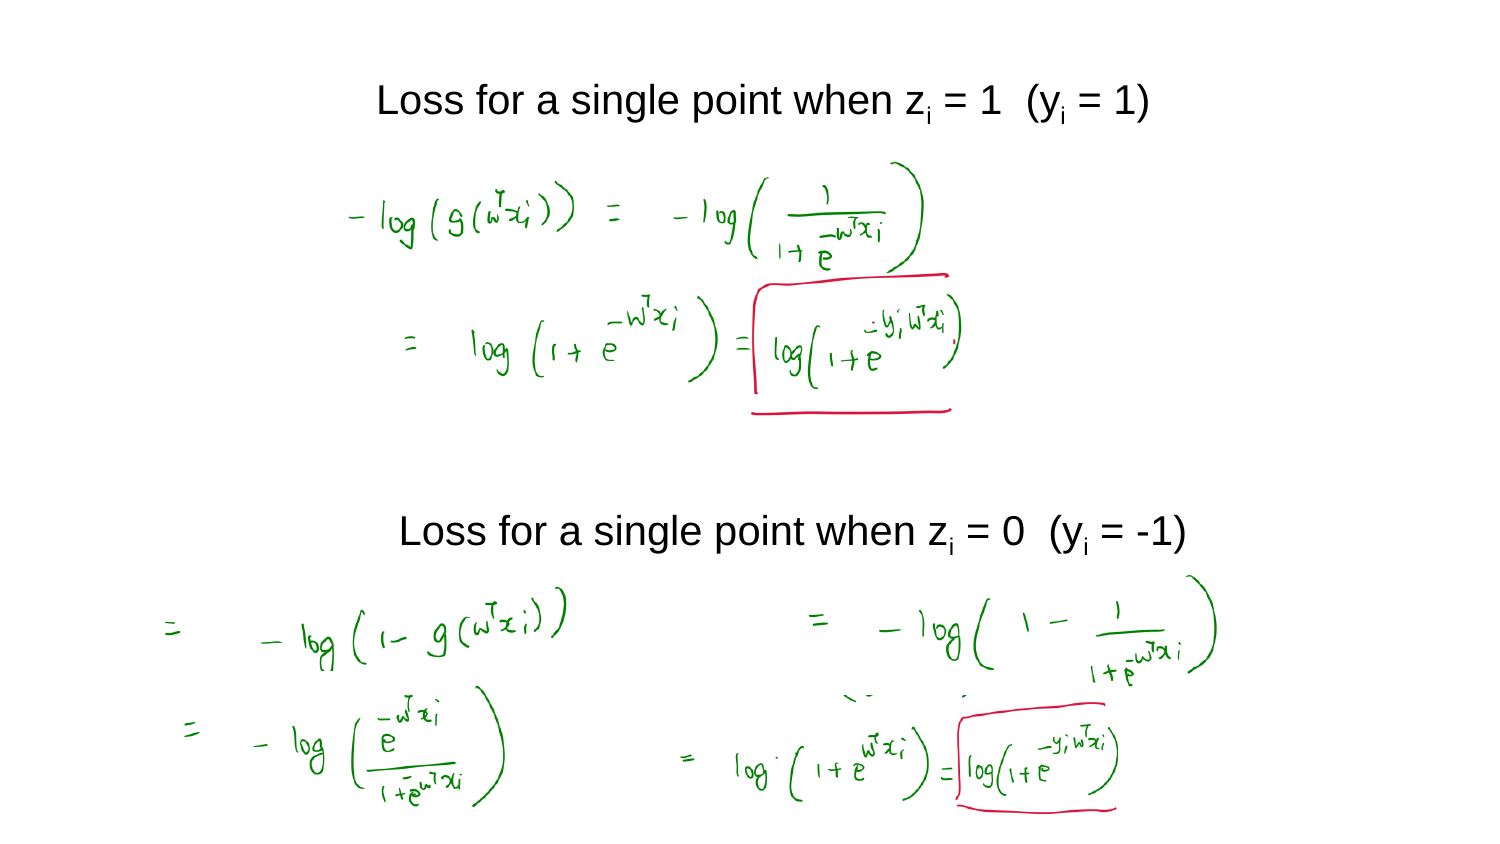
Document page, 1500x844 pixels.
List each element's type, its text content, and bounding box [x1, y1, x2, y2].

text_box Loss for a single point when zi = 1 (yi = 1) [363, 66, 1248, 136]
text_box Loss for a single point when zi = 0 (yi = -1) [386, 497, 1286, 567]
picture [329, 140, 964, 421]
picture [667, 568, 1249, 824]
picture [147, 582, 593, 836]
